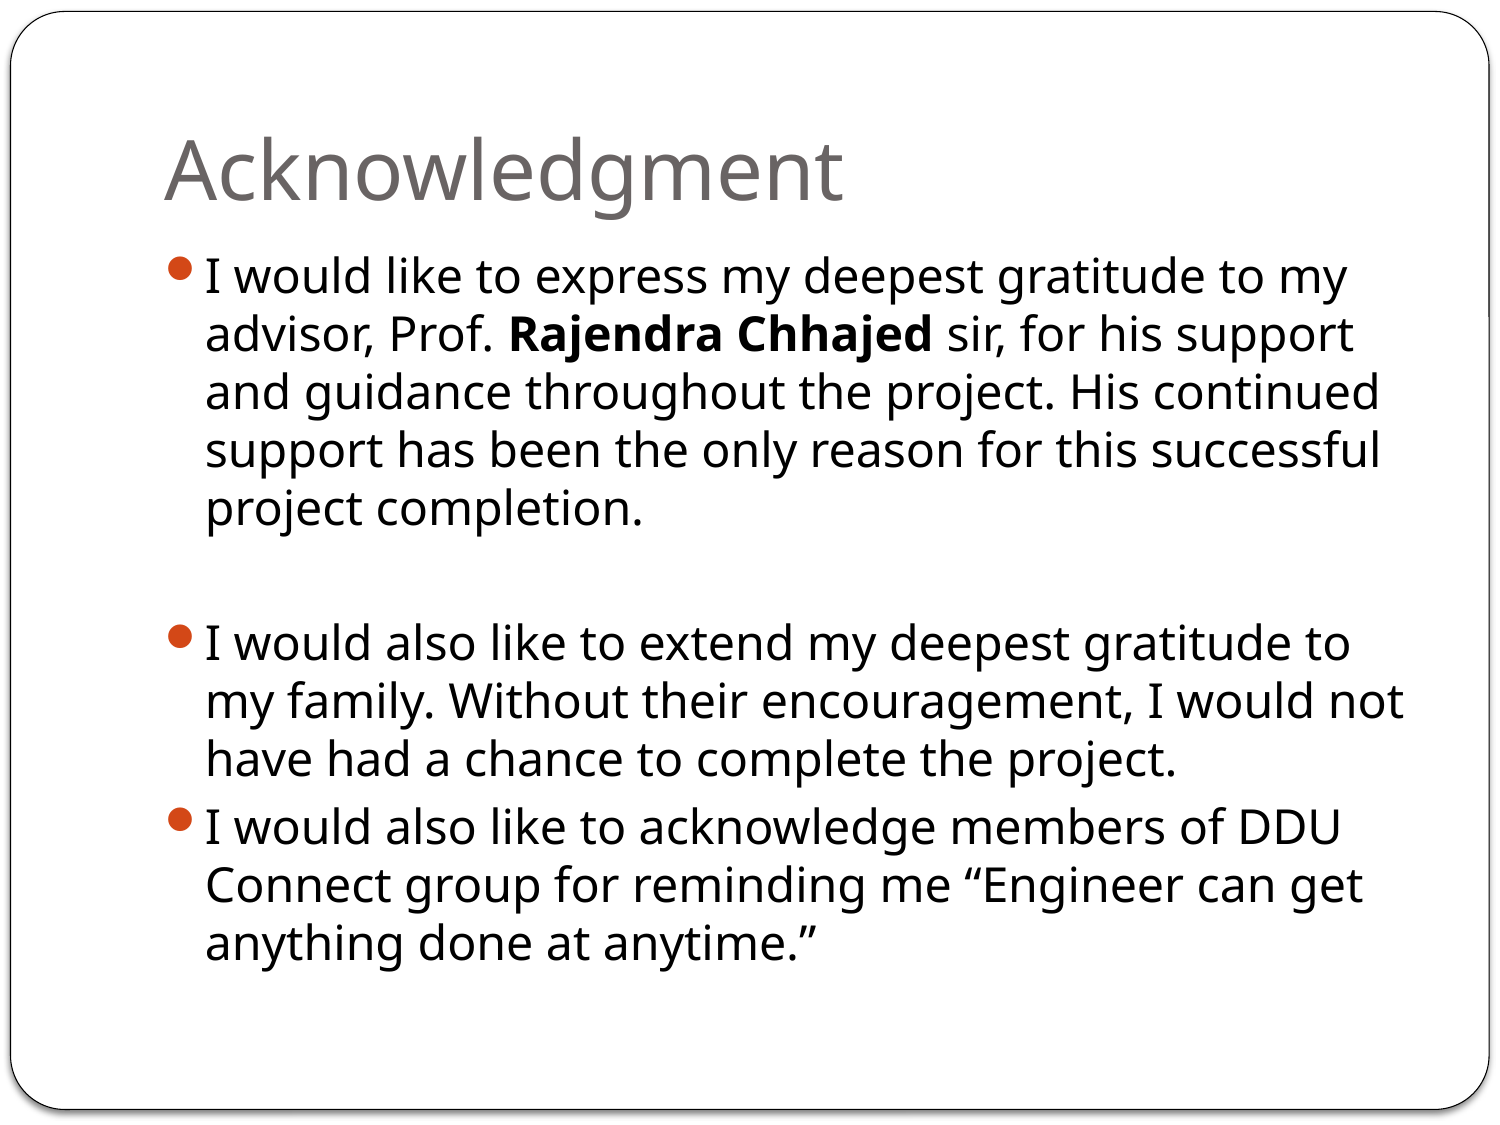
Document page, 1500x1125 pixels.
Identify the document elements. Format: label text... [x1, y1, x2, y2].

list I would like to express my deepest gratitude to my advisor, Prof. Rajendra Chhajed sir, for his support and guidance throughout the project. His continued support has been the only reason for this successful project completion. I would also like to extend my deepest gratitude to my family. Without their encouragement, I would not have had a chance to complete the project. I would also like to acknowledge members of DDU Connect group for reminding me “Engineer can get anything done at anytime.” [150, 237, 1425, 988]
title Acknowledgment [150, 45, 1425, 233]
